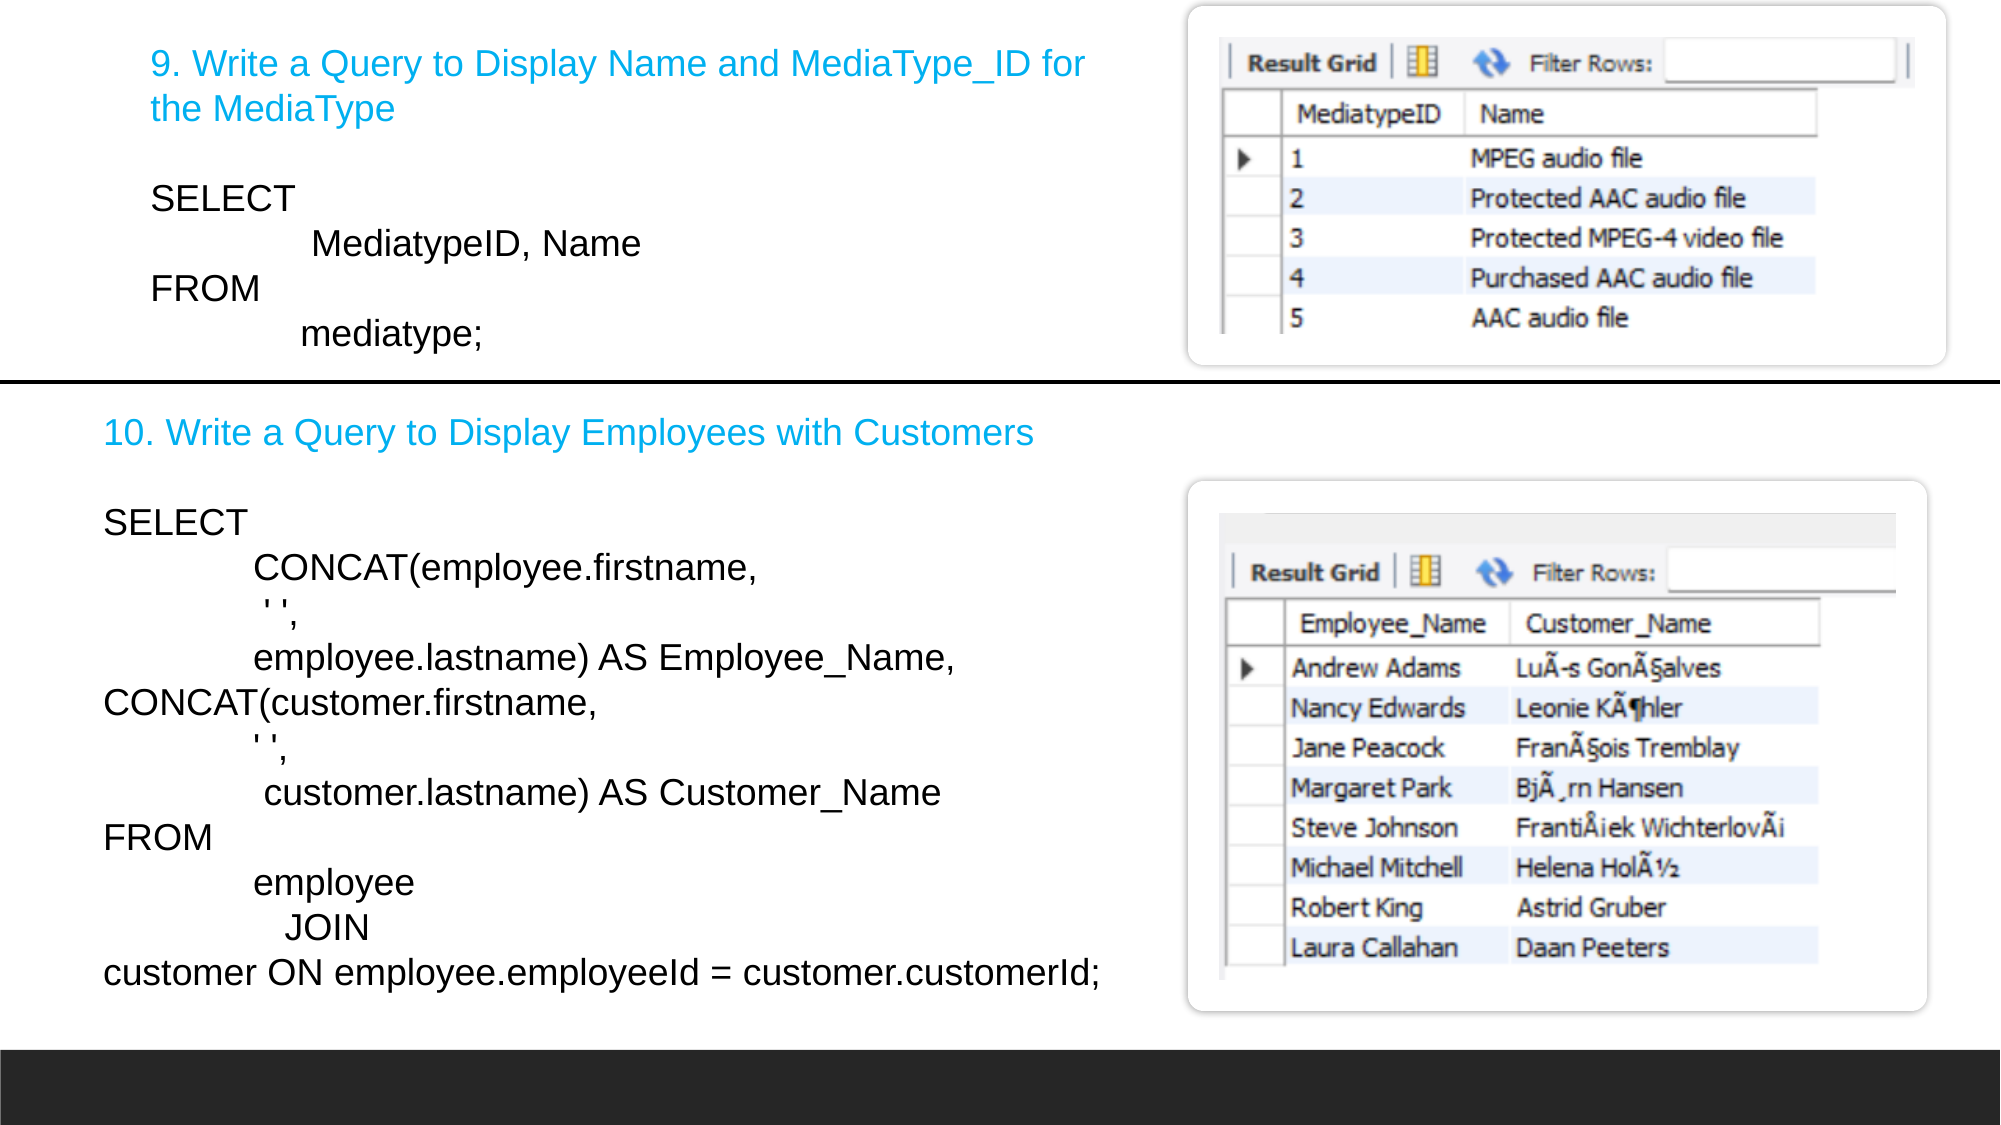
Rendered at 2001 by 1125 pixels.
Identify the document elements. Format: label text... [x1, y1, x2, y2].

text_box 10. Write a Query to Display Employees with Customers SELECT CONCAT(employee.firstname, ' ', employee.lastname) AS Employee_Name, CONCAT(customer.firstname, ' ', customer.lastname) AS Customer_Name FROM employee JOIN customer ON employee.employeeId = customer.customerId; [88, 401, 1161, 1001]
text_box 9. Write a Query to Display Name and MediaType_ID for the MediaType SELECT MediatypeID, Name FROM mediatype; [135, 31, 1161, 362]
picture [1218, 511, 1897, 981]
picture [1218, 36, 1916, 335]
